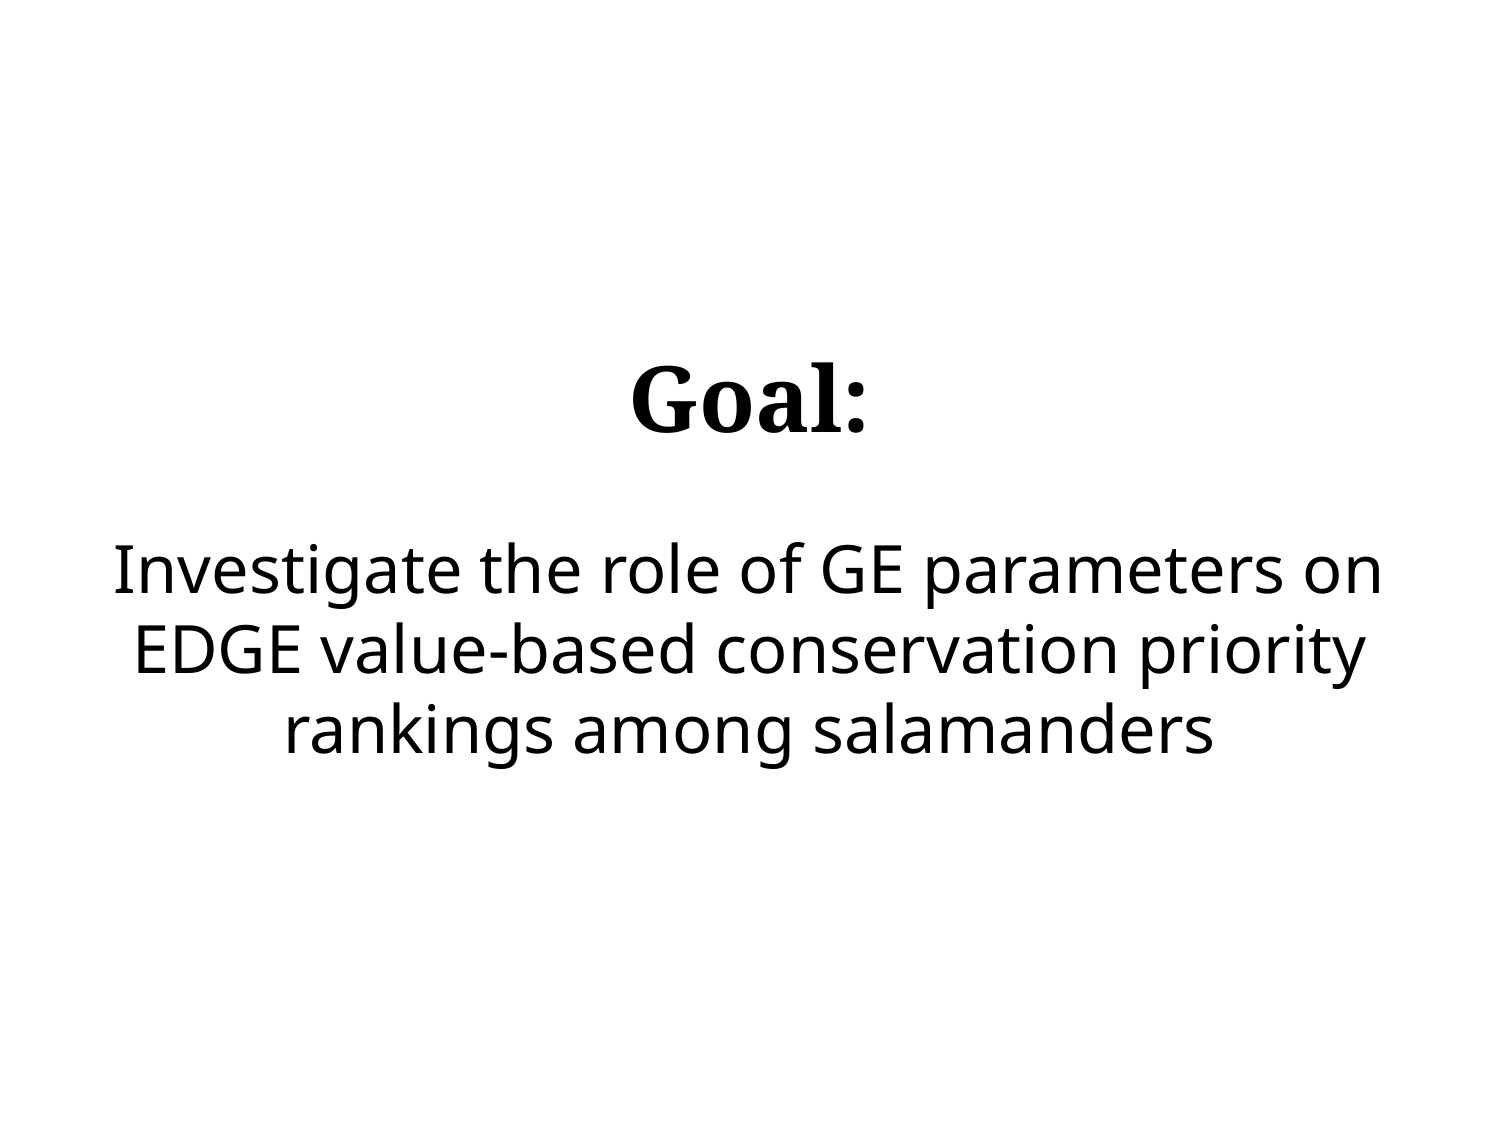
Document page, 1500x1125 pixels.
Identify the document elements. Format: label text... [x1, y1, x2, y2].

title Goal: [75, 302, 1425, 490]
list Investigate the role of GE parameters on EDGE value-based conservation priority rankings among salamanders [75, 519, 1425, 1125]
